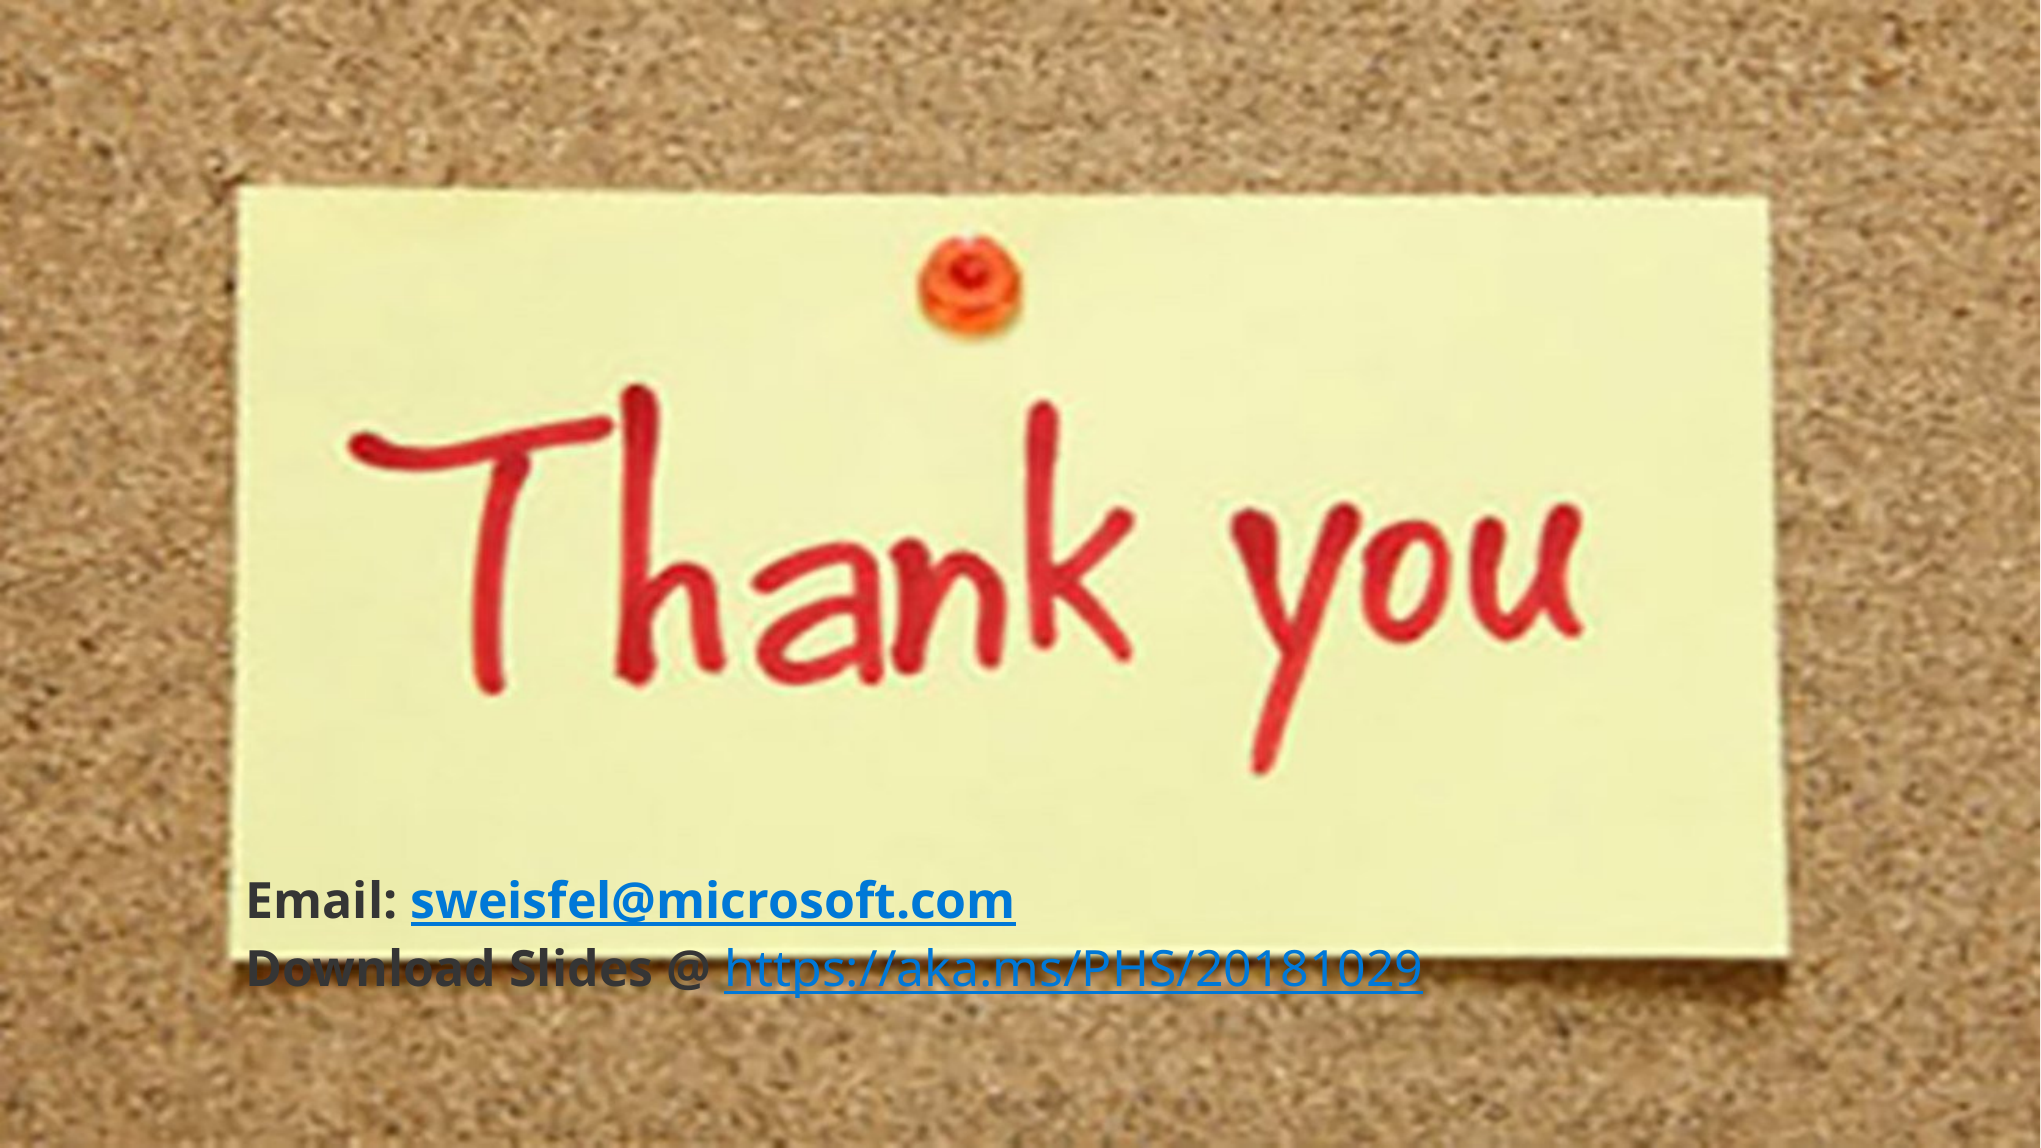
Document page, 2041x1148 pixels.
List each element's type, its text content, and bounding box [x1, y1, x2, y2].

text_box Email: sweisfel@microsoft.com Download Slides @ https://aka.ms/PHS/20181029 [231, 861, 1451, 1013]
picture [0, 0, 2041, 1148]
